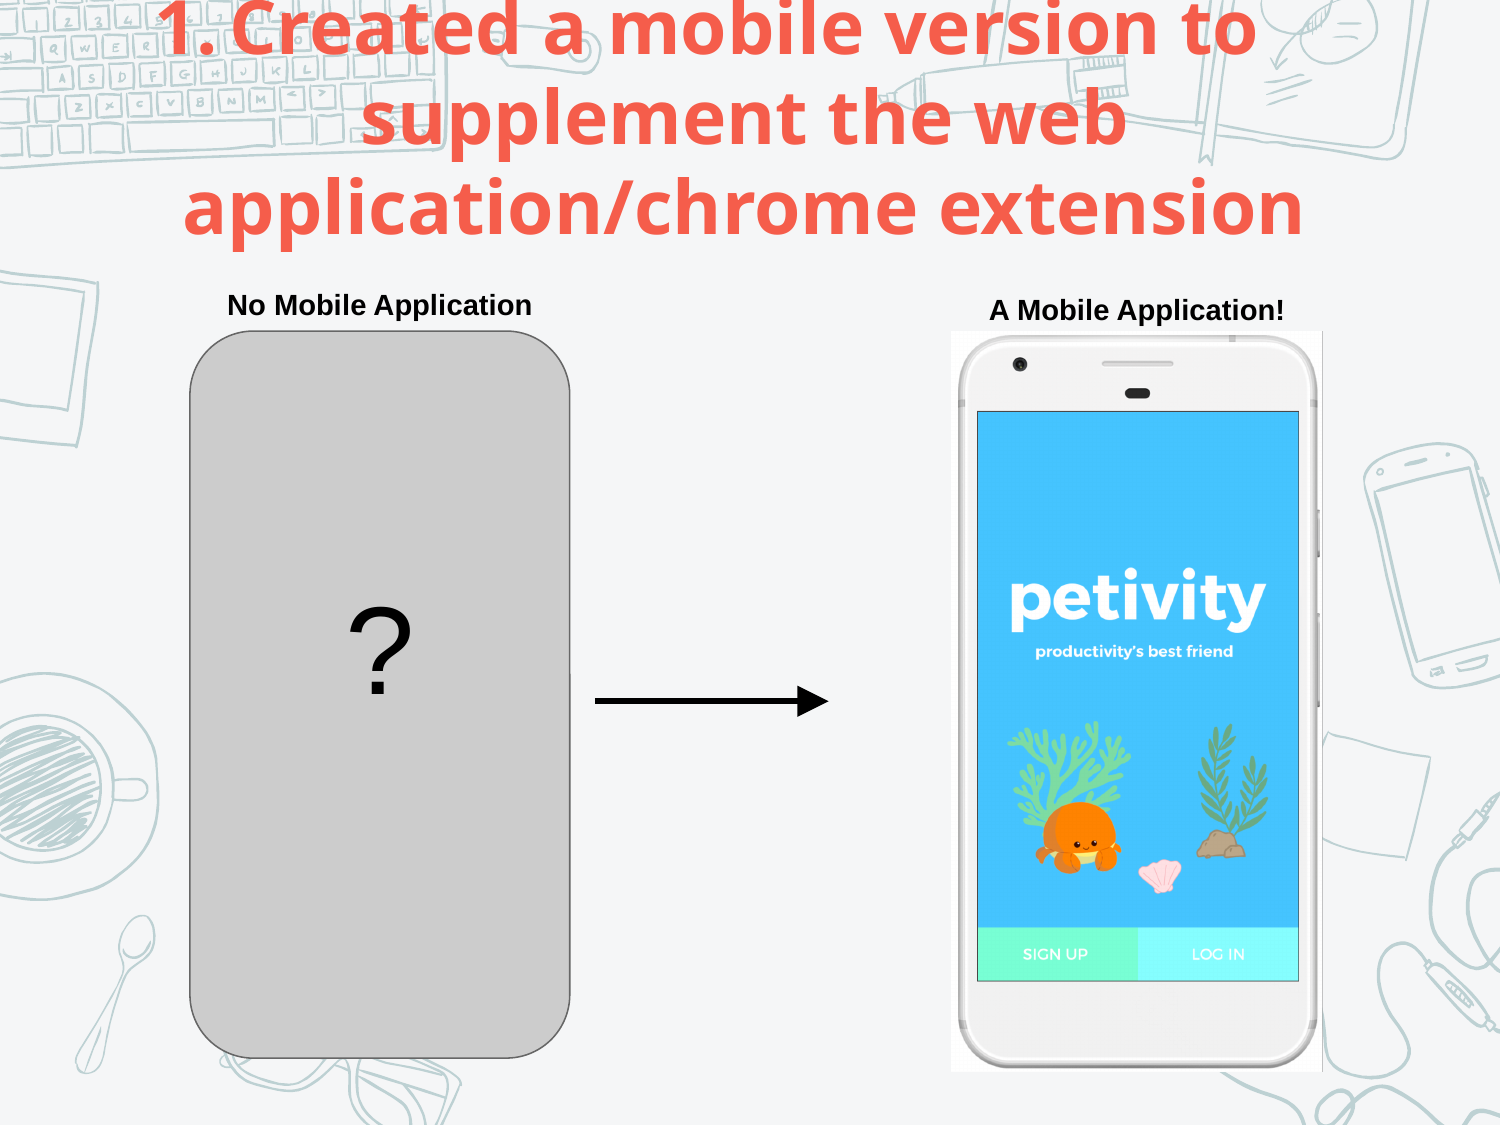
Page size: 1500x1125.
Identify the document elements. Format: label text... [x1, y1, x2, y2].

text_box ? [297, 554, 463, 747]
picture [951, 330, 1323, 1072]
text_box [189, 354, 570, 1059]
text_box A Mobile Application! [891, 62, 1384, 555]
title Created a mobile version to supplement the web application/chrome extension [91, 50, 1323, 335]
text_box No Mobile Application [204, 271, 556, 931]
